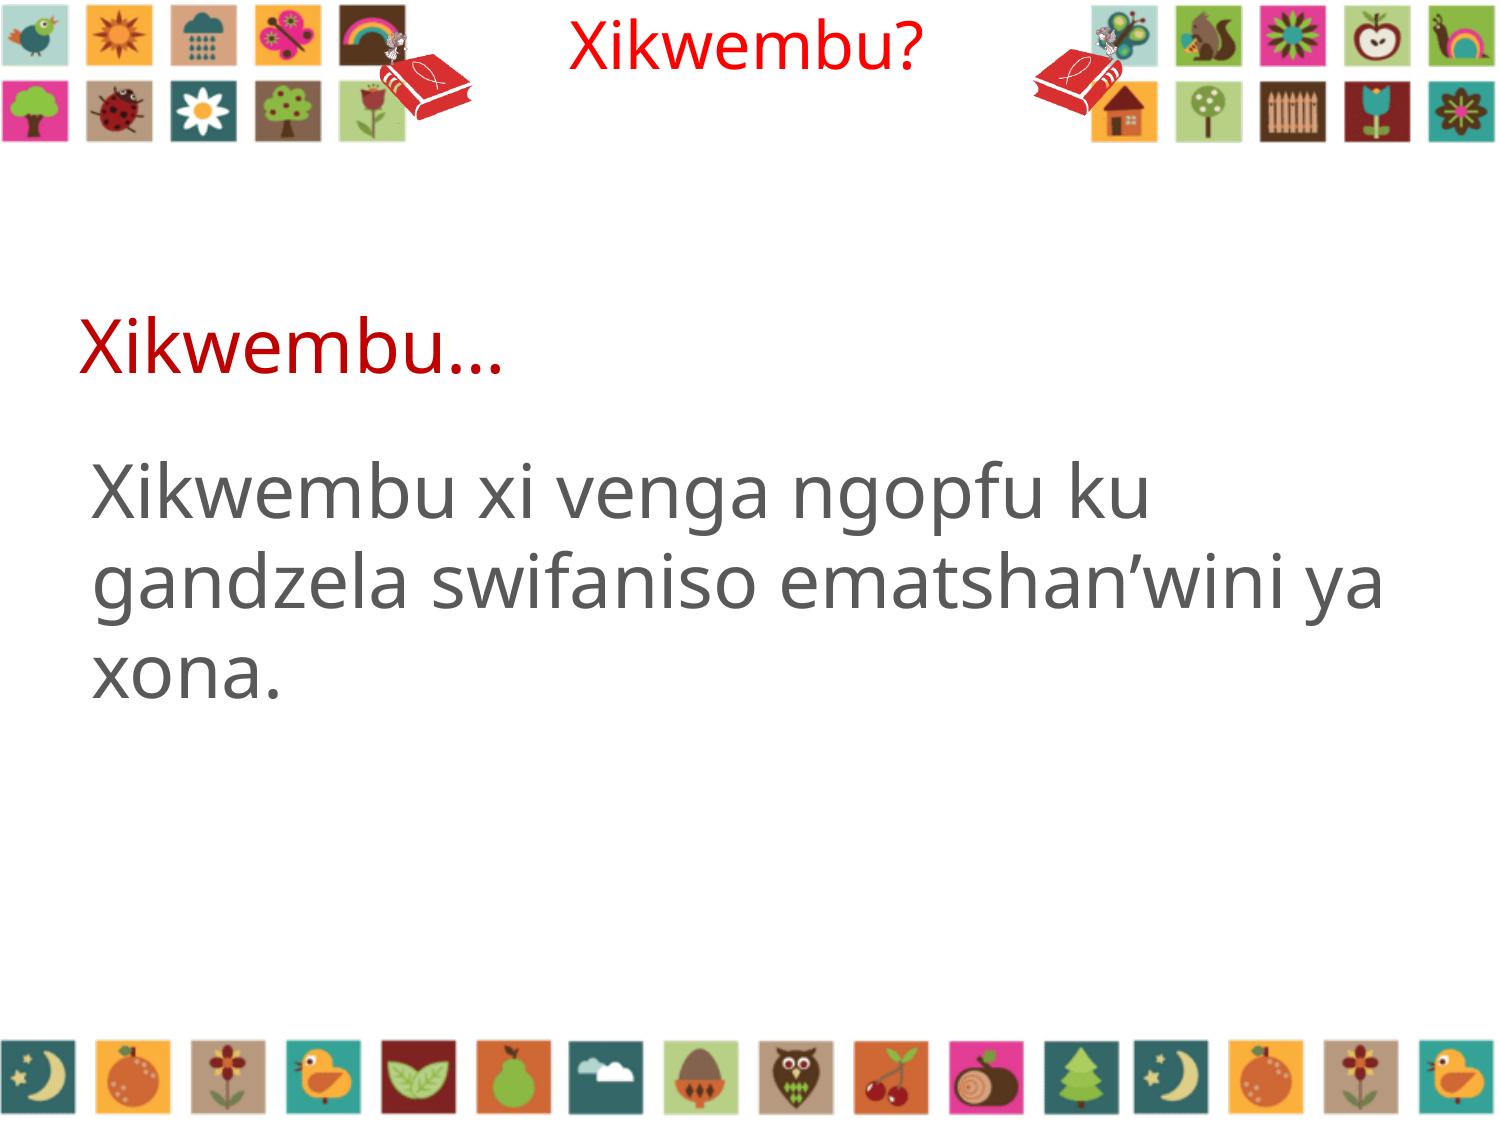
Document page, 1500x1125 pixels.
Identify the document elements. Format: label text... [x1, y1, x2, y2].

text_box Xikwembu? [414, 0, 1080, 91]
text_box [0, 1028, 1500, 1118]
text_box Xikwembu xi venga ngopfu ku gandzela swifaniso ematshan’wini ya xona. [76, 436, 1424, 812]
picture [0, 3, 505, 150]
text_box Xikwembu… [64, 290, 1412, 396]
picture [1000, 3, 1500, 150]
